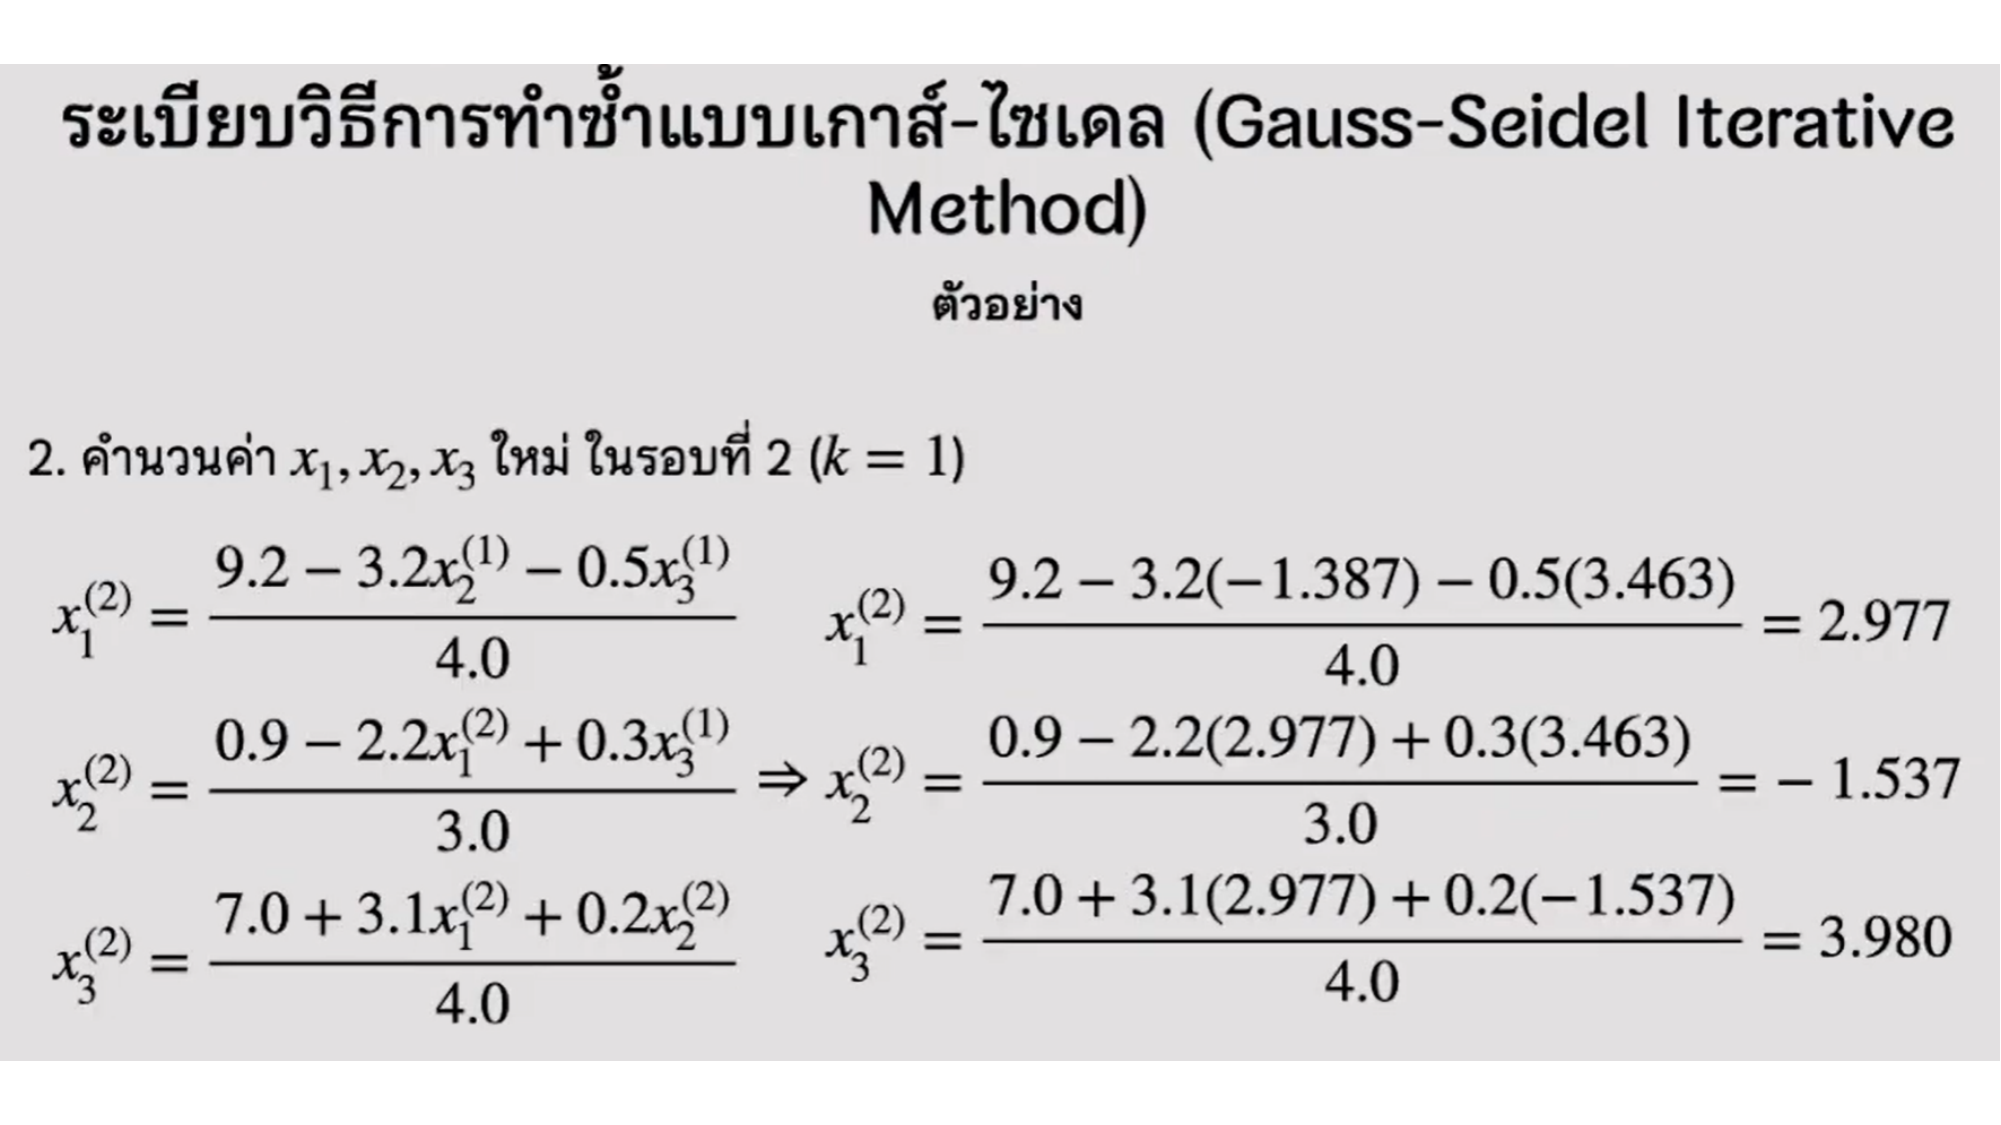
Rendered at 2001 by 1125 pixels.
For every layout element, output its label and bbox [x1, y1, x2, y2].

picture [0, 64, 2000, 1061]
